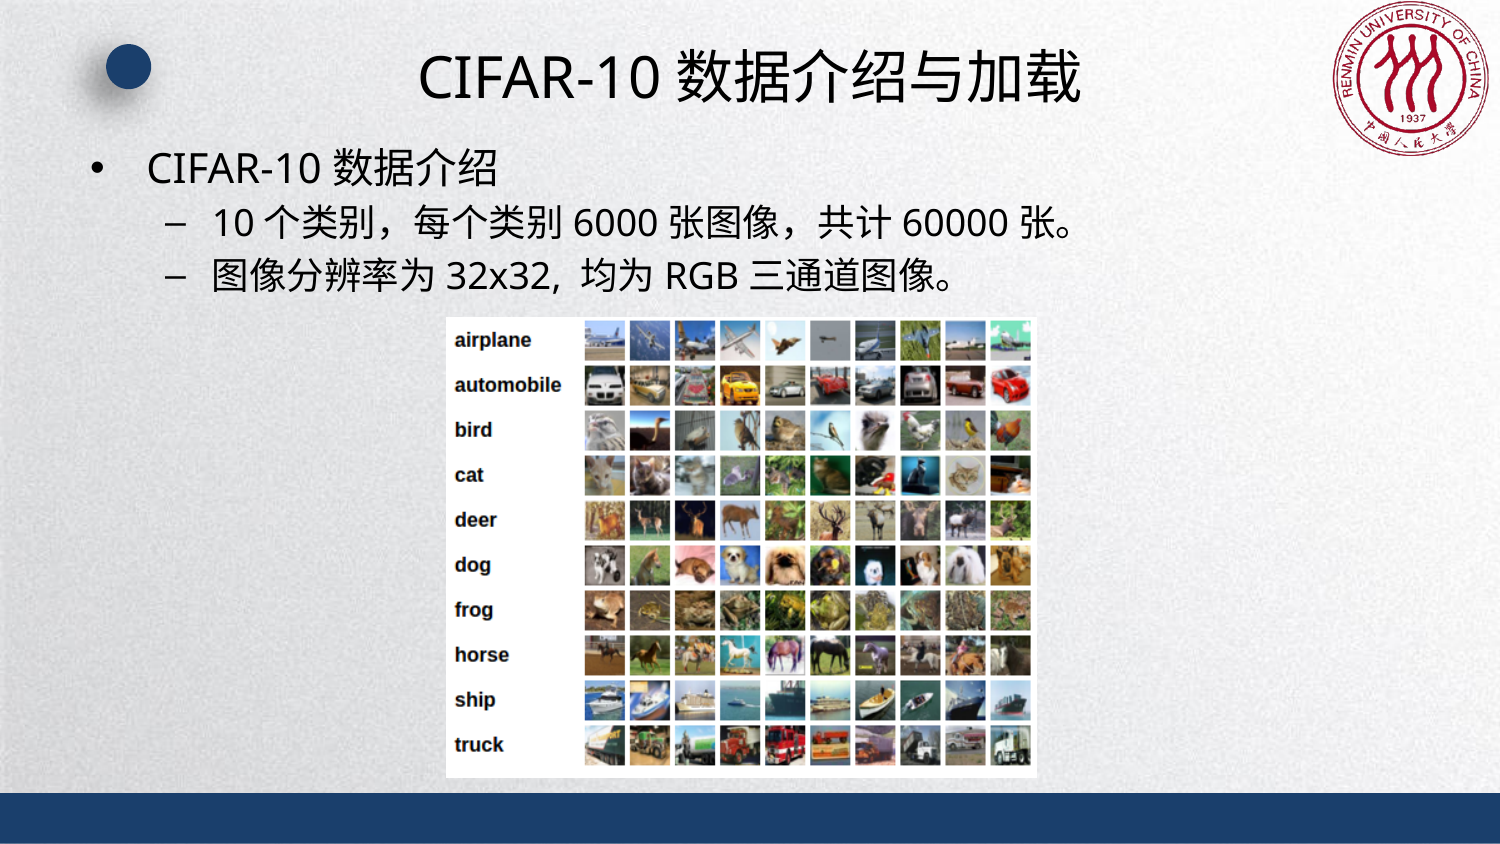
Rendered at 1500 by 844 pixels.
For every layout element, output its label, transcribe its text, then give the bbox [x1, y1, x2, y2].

title CIFAR-10数据介绍与加载 [75, 33, 1425, 116]
list CIFAR-10数据介绍 10个类别，每个类别6000张图像，共计60000张。 图像分辨率为32x32, 均为RGB三通道图像。 [75, 134, 1425, 366]
picture [0, 0, 1500, 793]
